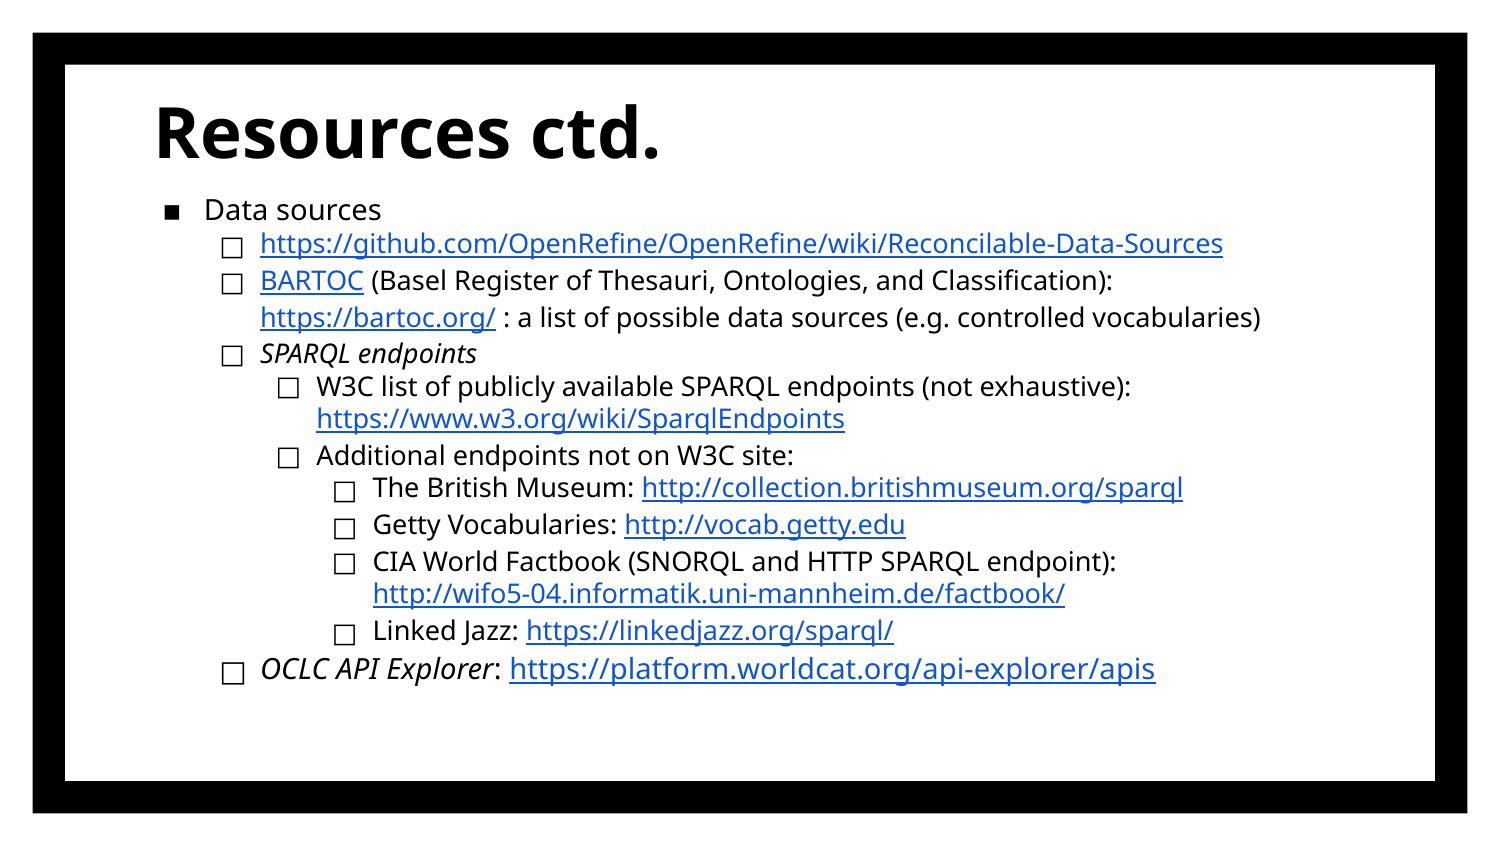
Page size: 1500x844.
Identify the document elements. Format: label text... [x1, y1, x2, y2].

title Resources ctd. [142, 92, 978, 185]
list Data sources https://github.com/OpenRefine/OpenRefine/wiki/Reconcilable-Data-Sources BARTOC (Basel Register of Thesauri, Ontologies, and Classification): https://bartoc.org/ : a list of possible data sources (e.g. controlled vocabularies) SPARQL endpoints W3C list of publicly available SPARQL endpoints (not exhaustive): https://www.w3.org/wiki/SparqlEndpoints Additional endpoints not on W3C site: The British Museum: http://collection.britishmuseum.org/sparql Getty Vocabularies: http://vocab.getty.edu CIA World Factbook (SNORQL and HTTP SPARQL endpoint): http://wifo5-04.informatik.uni-mannheim.de/factbook/ Linked Jazz: https://linkedjazz.org/sparql/ OCLC API Explorer: https://platform.worldcat.org/api-explorer/apis [136, 185, 1352, 515]
